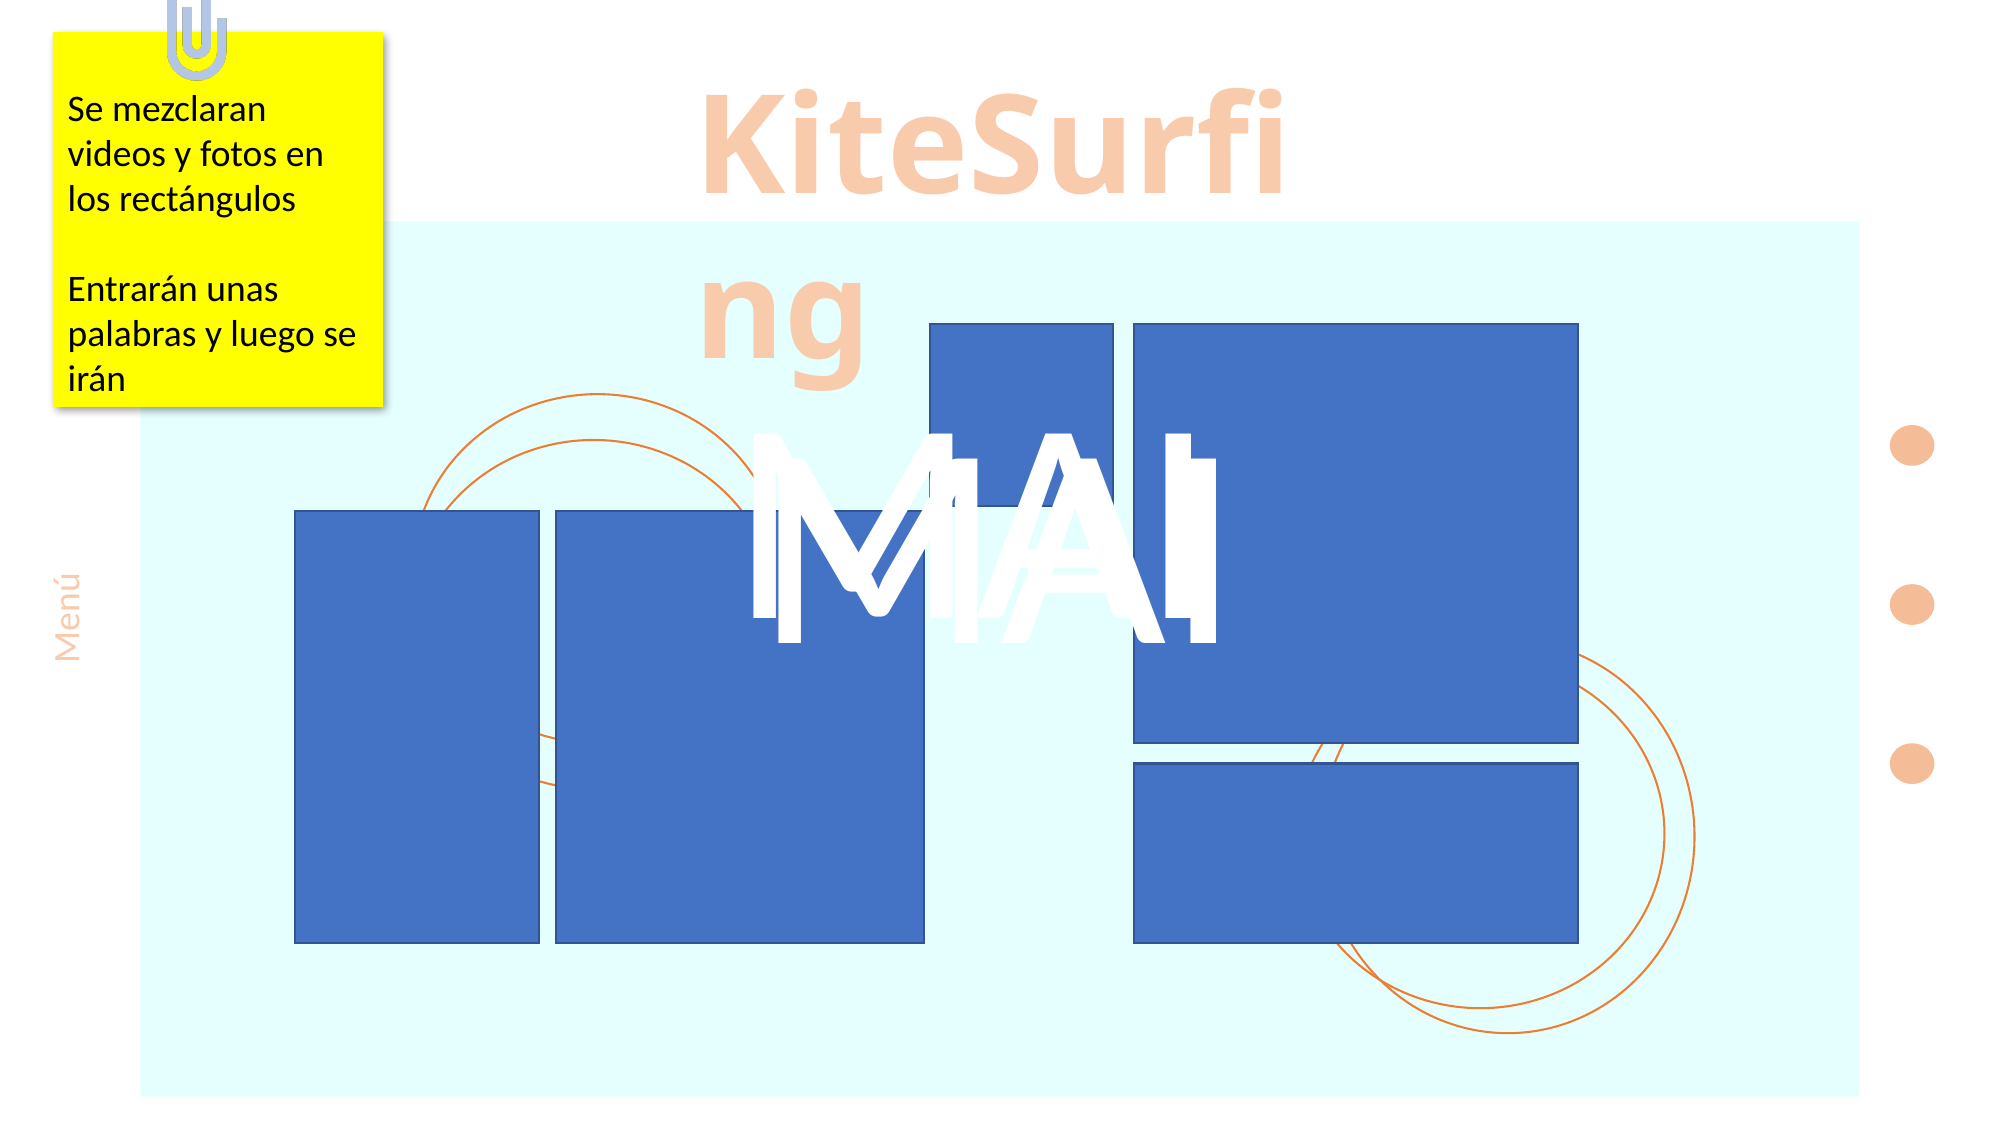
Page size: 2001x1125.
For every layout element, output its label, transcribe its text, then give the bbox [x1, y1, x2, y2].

text_box [1380, 653, 1696, 1035]
text_box [422, 393, 715, 740]
text_box [1889, 743, 1935, 784]
text_box Menú [34, 571, 111, 678]
text_box [139, 220, 1861, 1098]
picture [121, 0, 272, 90]
text_box [294, 510, 540, 944]
text_box [1889, 584, 1935, 625]
text_box [540, 736, 555, 787]
text_box MAI [715, 323, 1424, 684]
text_box KiteSurfing [679, 48, 1365, 394]
text_box MAI [740, 348, 1449, 709]
text_box [1133, 762, 1579, 944]
text_box Se mezclaran videos y fotos en los rectángulos Entrarán unas palabras y luego se irán [52, 32, 384, 407]
text_box [555, 510, 925, 944]
text_box [1133, 323, 1579, 744]
text_box [1311, 685, 1666, 1010]
text_box [1889, 425, 1935, 466]
